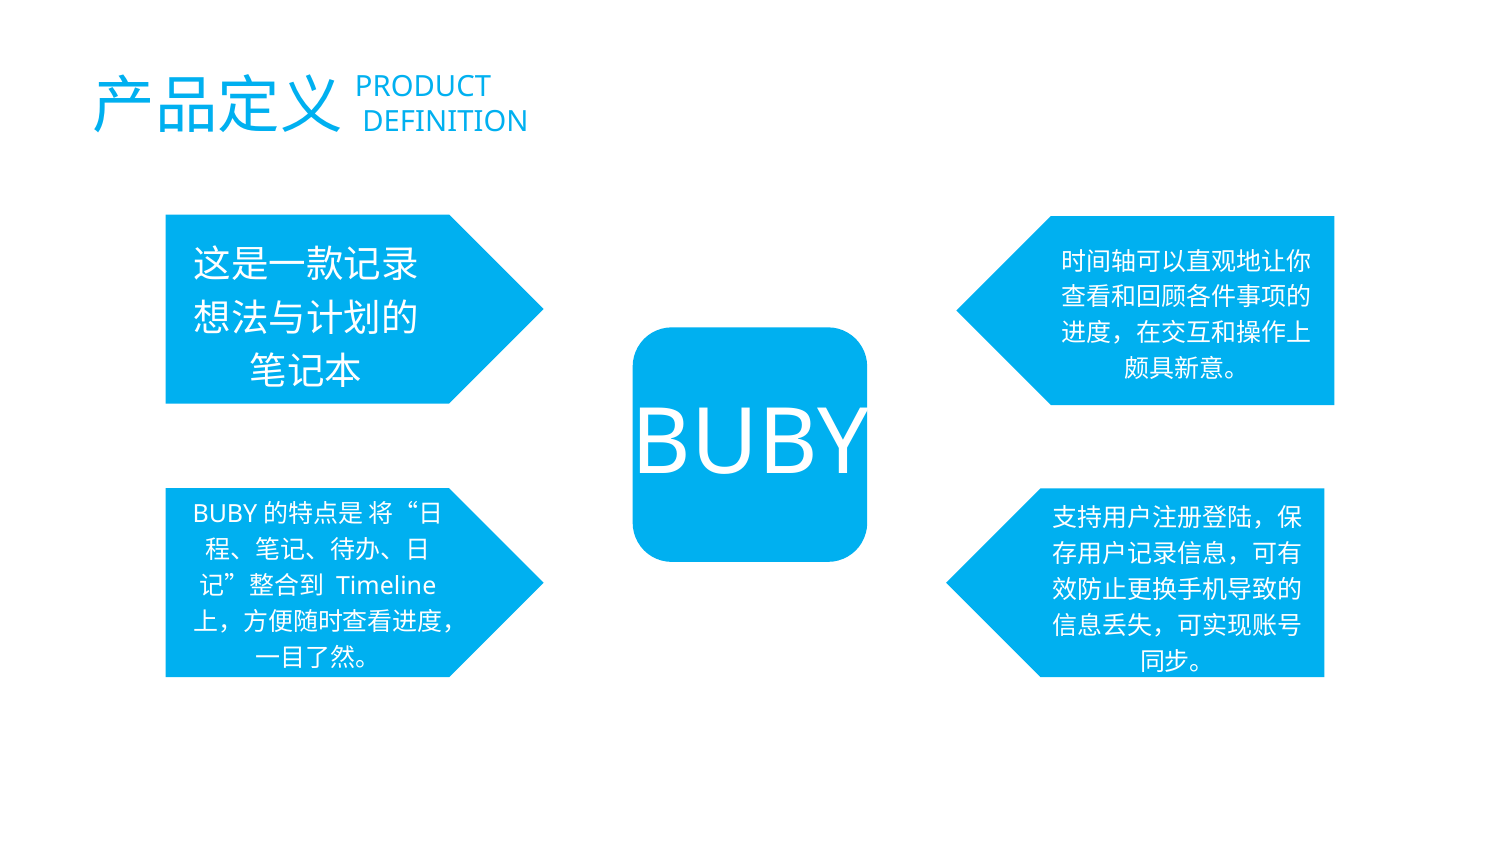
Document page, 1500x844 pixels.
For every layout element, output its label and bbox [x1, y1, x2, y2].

text_box [956, 215, 1335, 406]
text_box [76, 57, 547, 150]
text_box [165, 214, 544, 404]
text_box [165, 483, 544, 682]
text_box [632, 327, 868, 563]
text_box [945, 488, 1326, 686]
